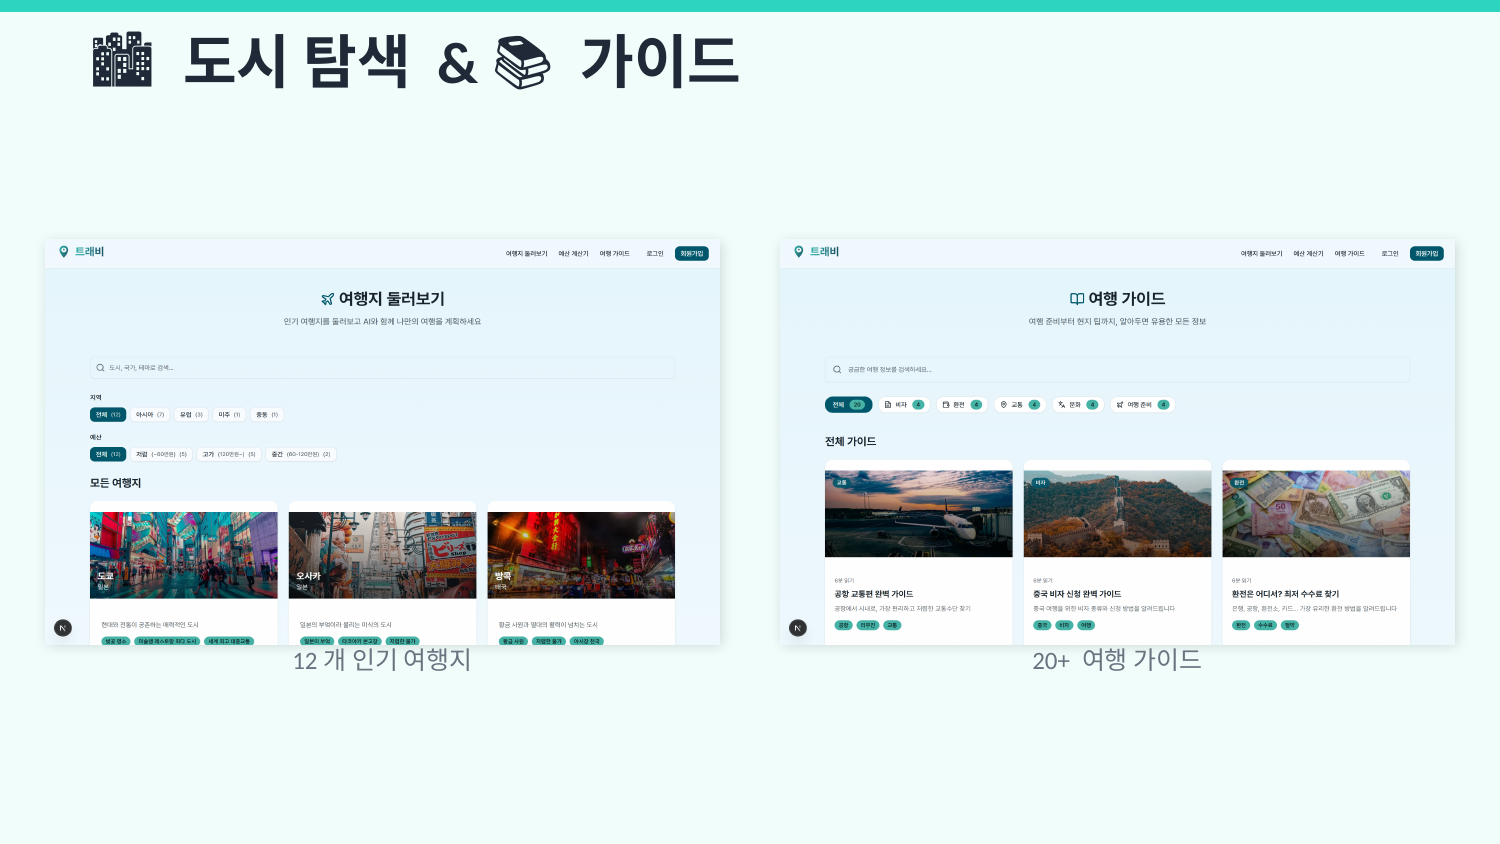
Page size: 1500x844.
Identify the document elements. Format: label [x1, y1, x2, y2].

picture [779, 239, 1455, 645]
text_box [0, 12, 1500, 844]
text_box [0, 0, 1500, 12]
picture [44, 239, 720, 645]
